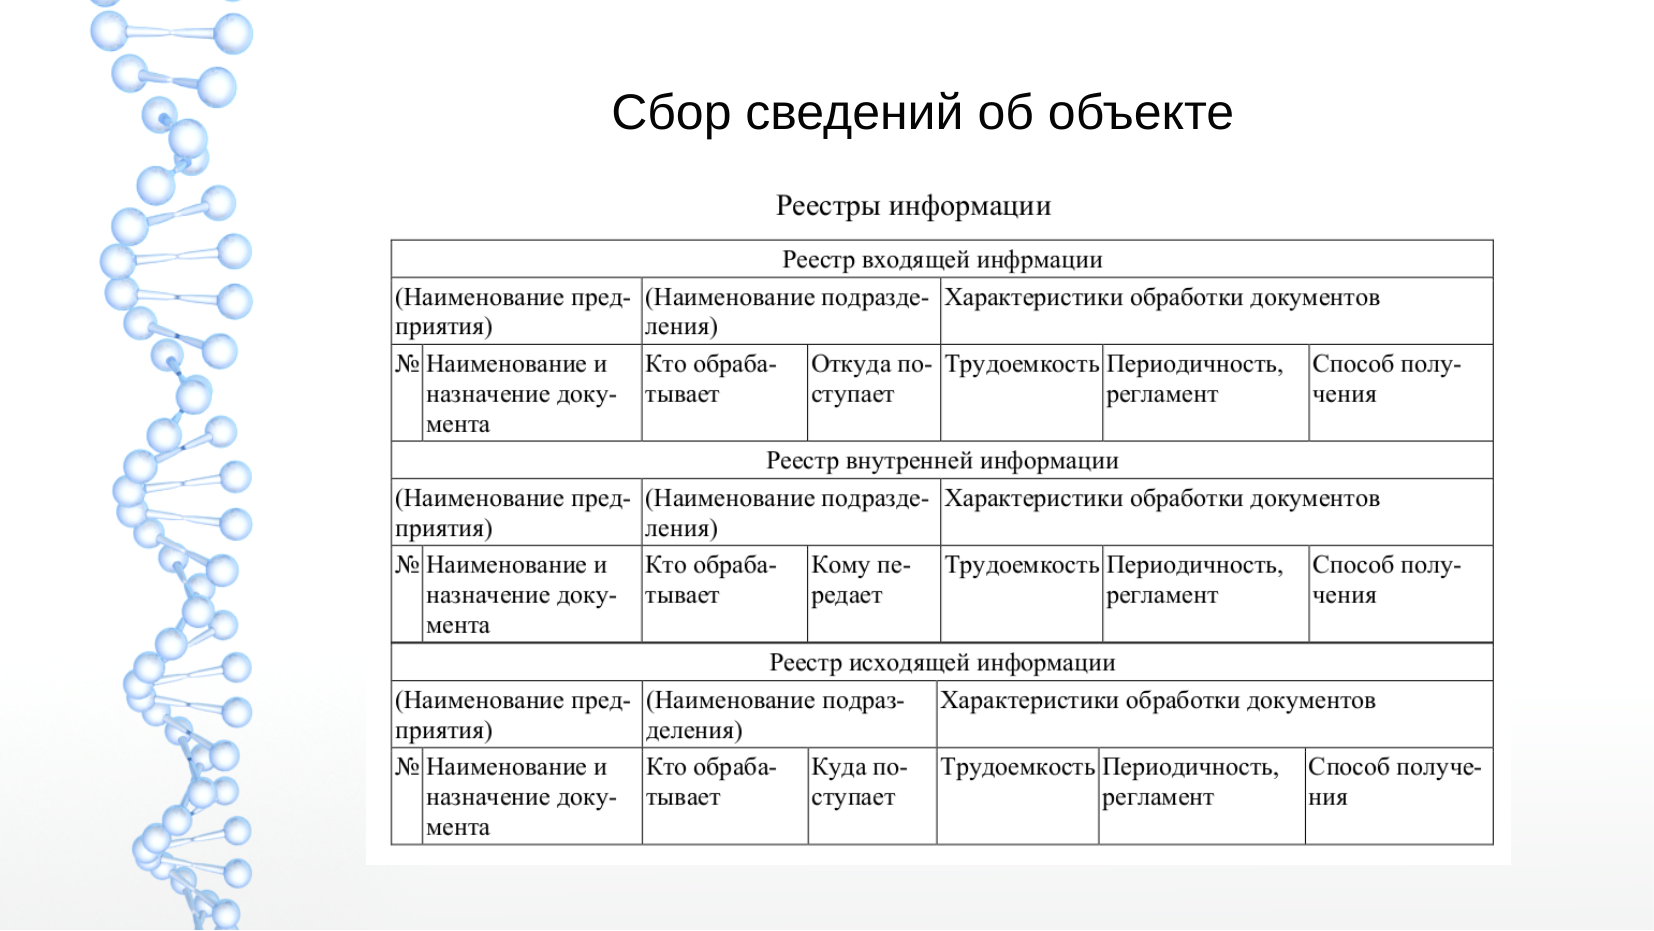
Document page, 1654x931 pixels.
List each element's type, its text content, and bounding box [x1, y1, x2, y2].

text_box Сбор сведений об объекте [265, 35, 1595, 189]
picture [0, 0, 1654, 930]
